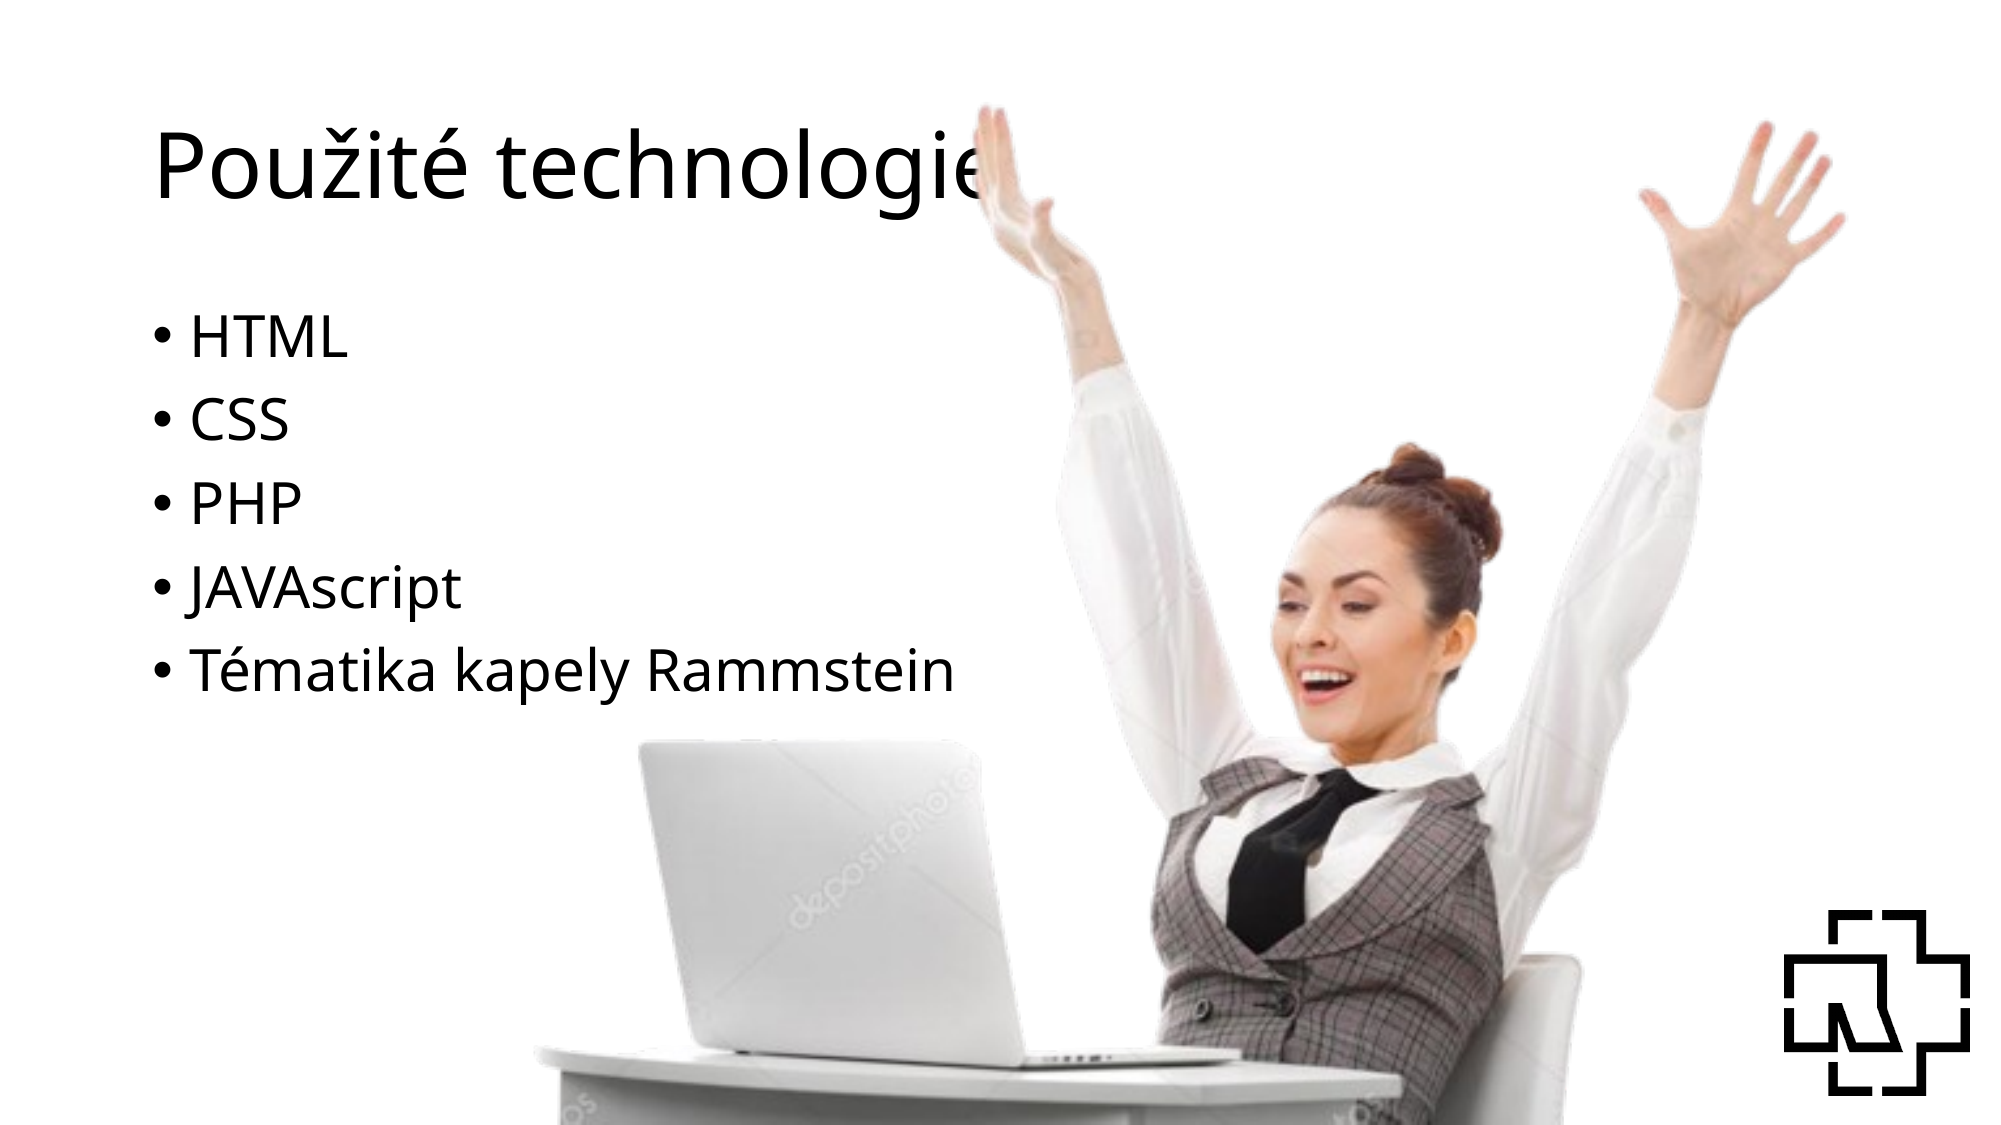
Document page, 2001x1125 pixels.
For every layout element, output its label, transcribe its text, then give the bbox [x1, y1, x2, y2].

picture [401, 59, 2000, 1125]
title Použité technologie [137, 59, 401, 278]
list HTML CSS PHP JAVAscript Tématika kapely Rammstein [137, 299, 401, 1014]
